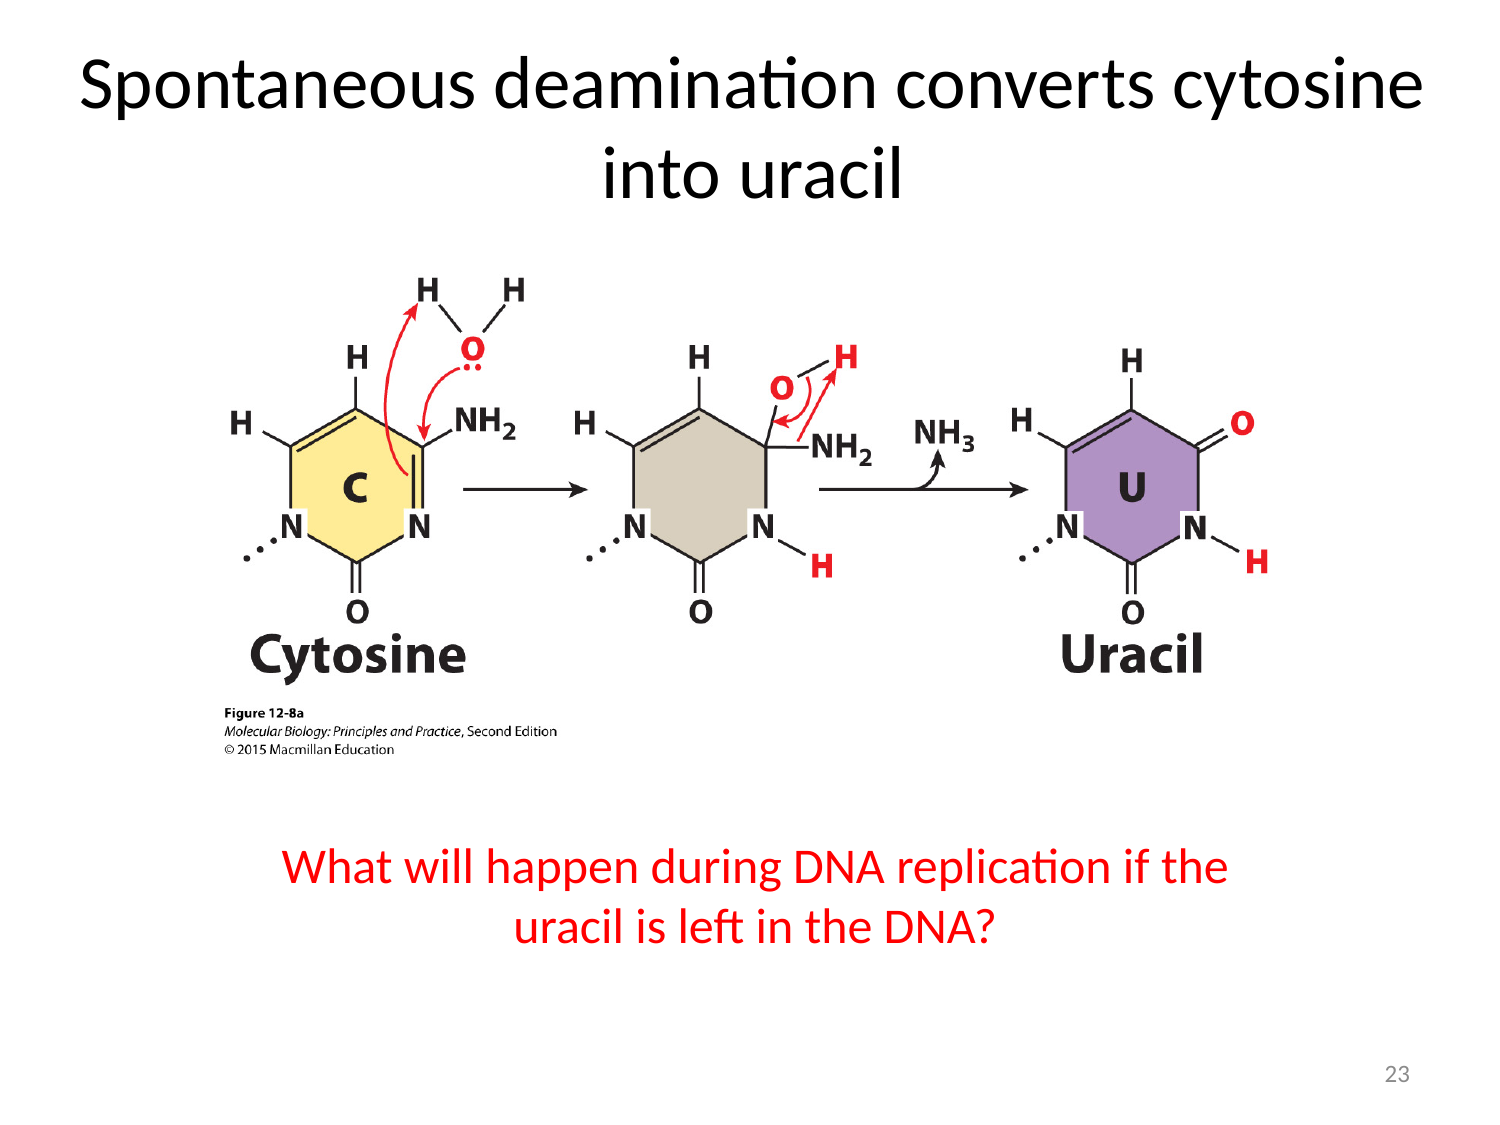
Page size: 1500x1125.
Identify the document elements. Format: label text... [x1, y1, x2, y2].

picture [218, 260, 1288, 760]
text_box What will happen during DNA replication if the uracil is left in the DNA? [250, 825, 1260, 961]
slide_number 23 [1074, 1042, 1425, 1103]
text_box Spontaneous deamination converts cytosine into uracil [27, 25, 1479, 221]
